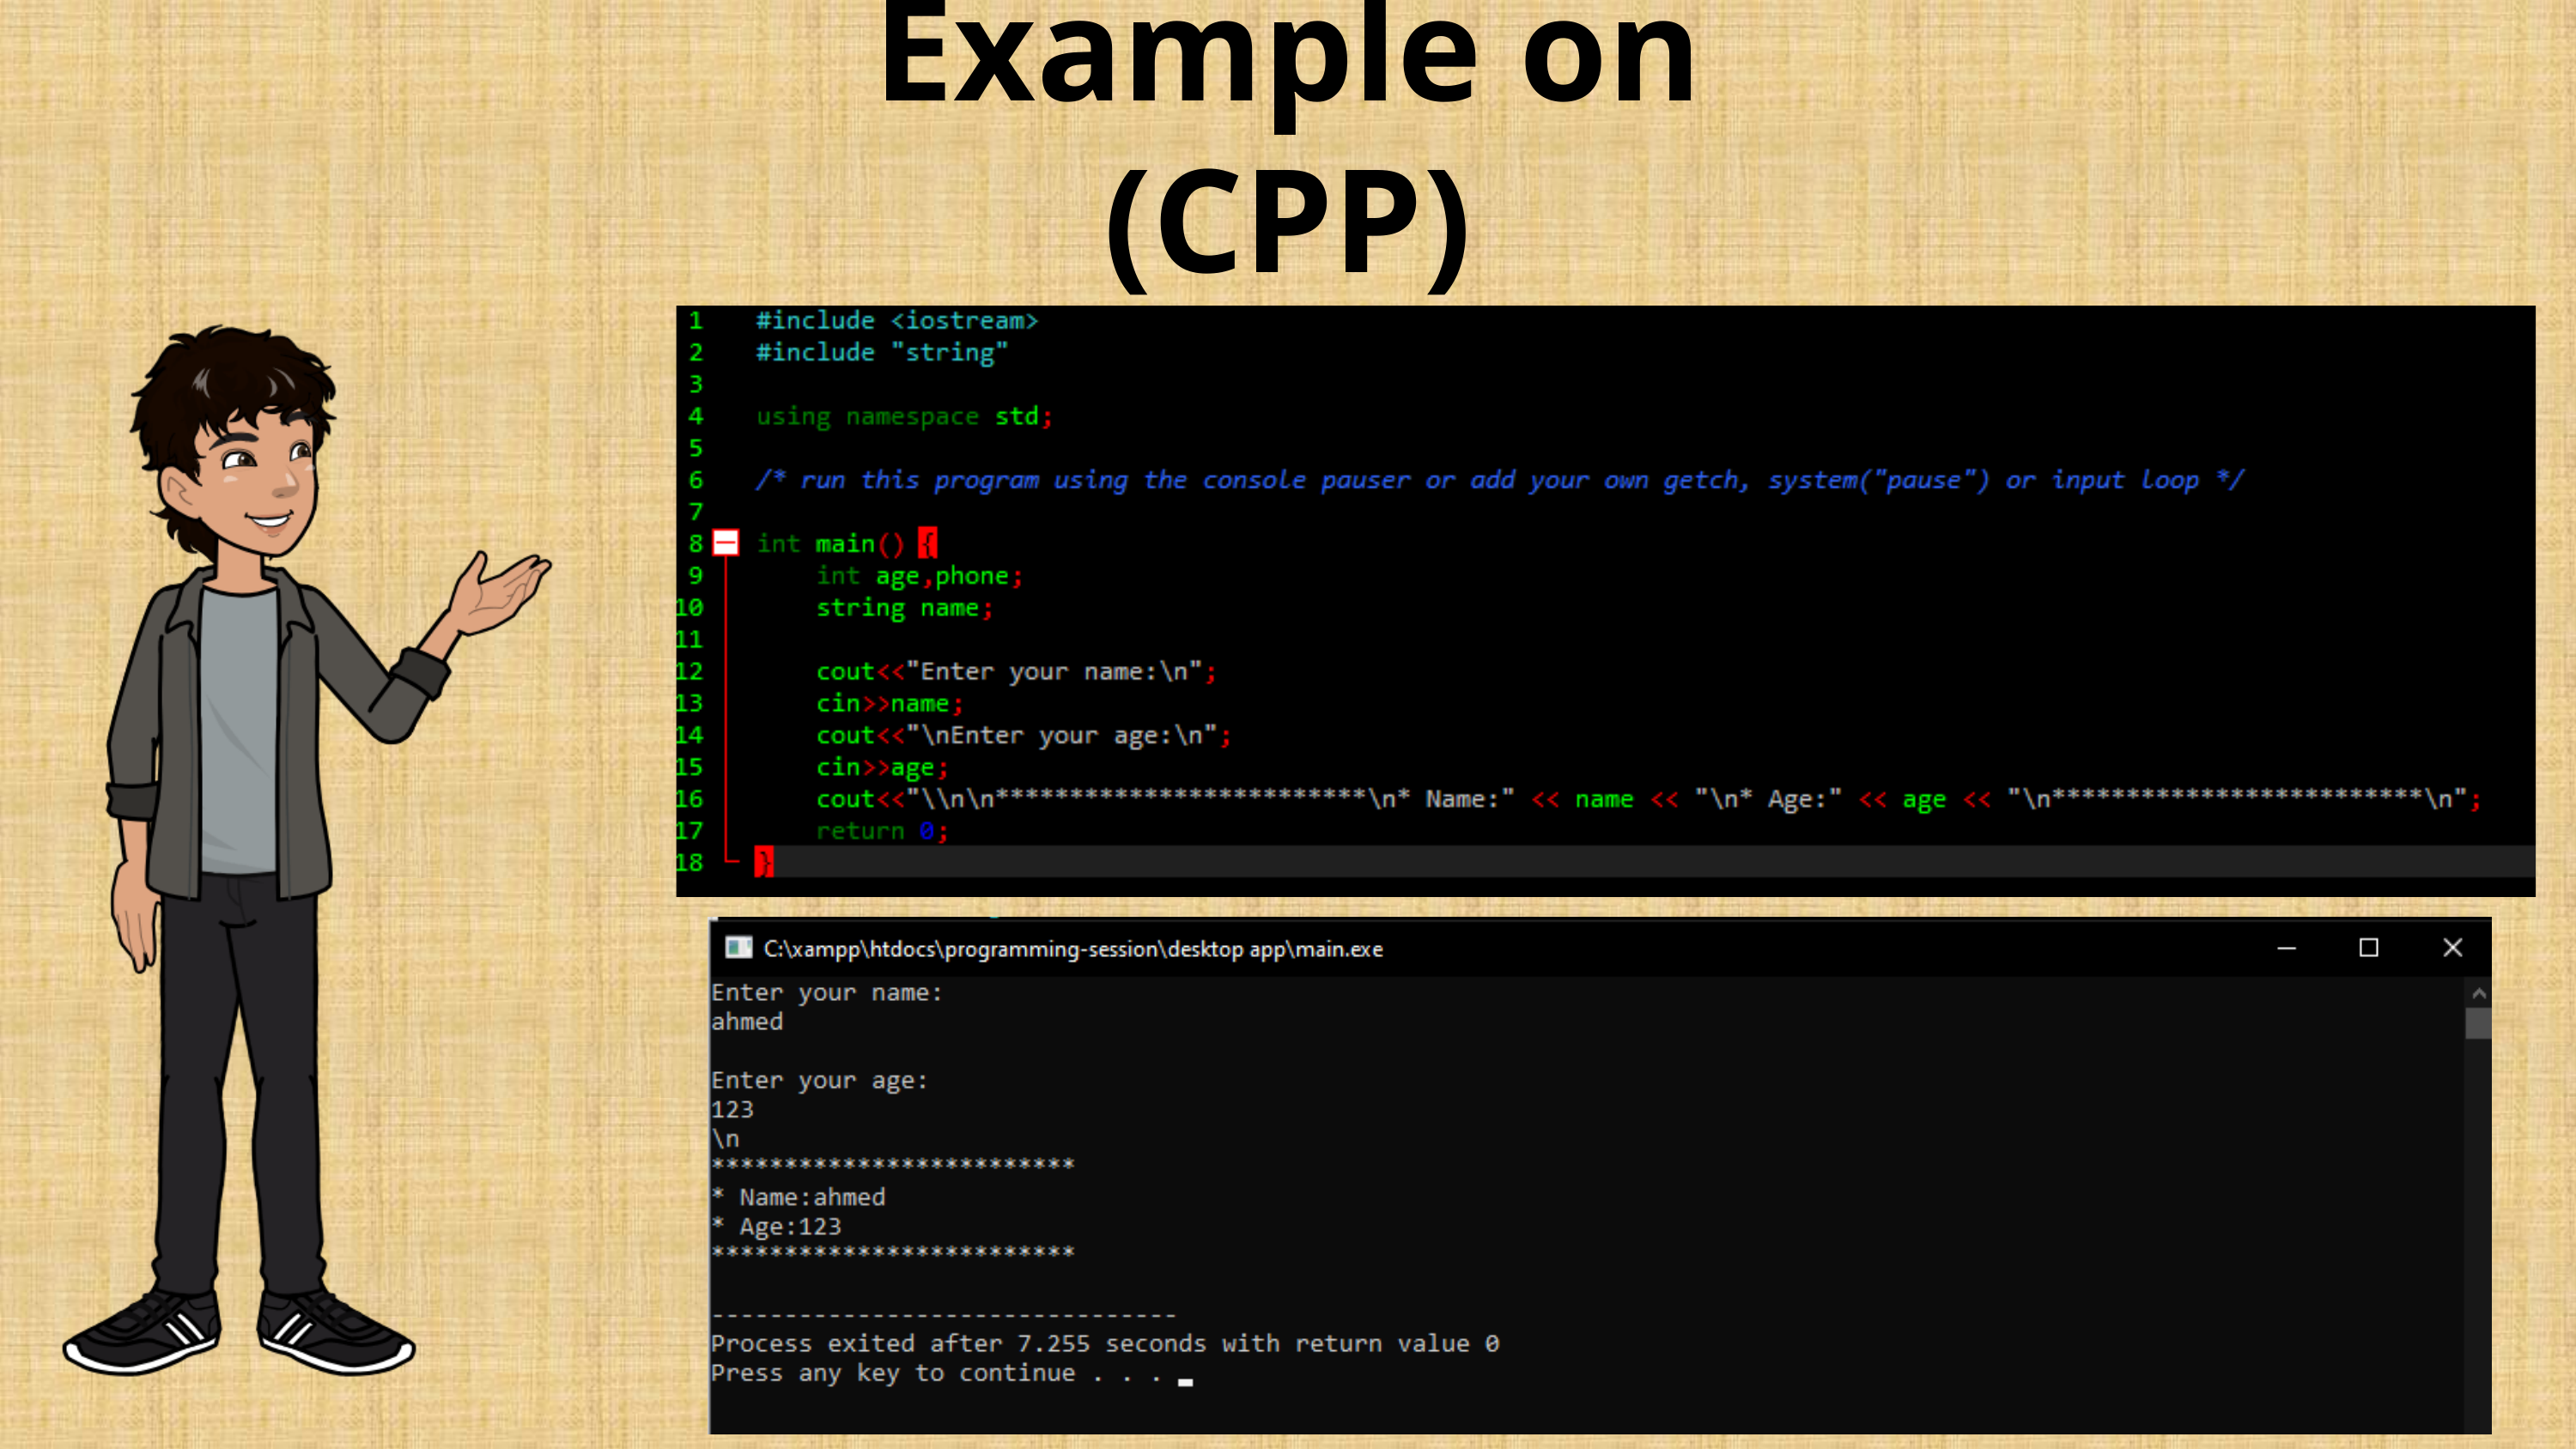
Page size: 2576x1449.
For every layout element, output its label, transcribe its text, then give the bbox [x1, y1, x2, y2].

picture [0, 0, 2576, 1449]
text_box Example on (CPP) [737, 15, 1839, 245]
